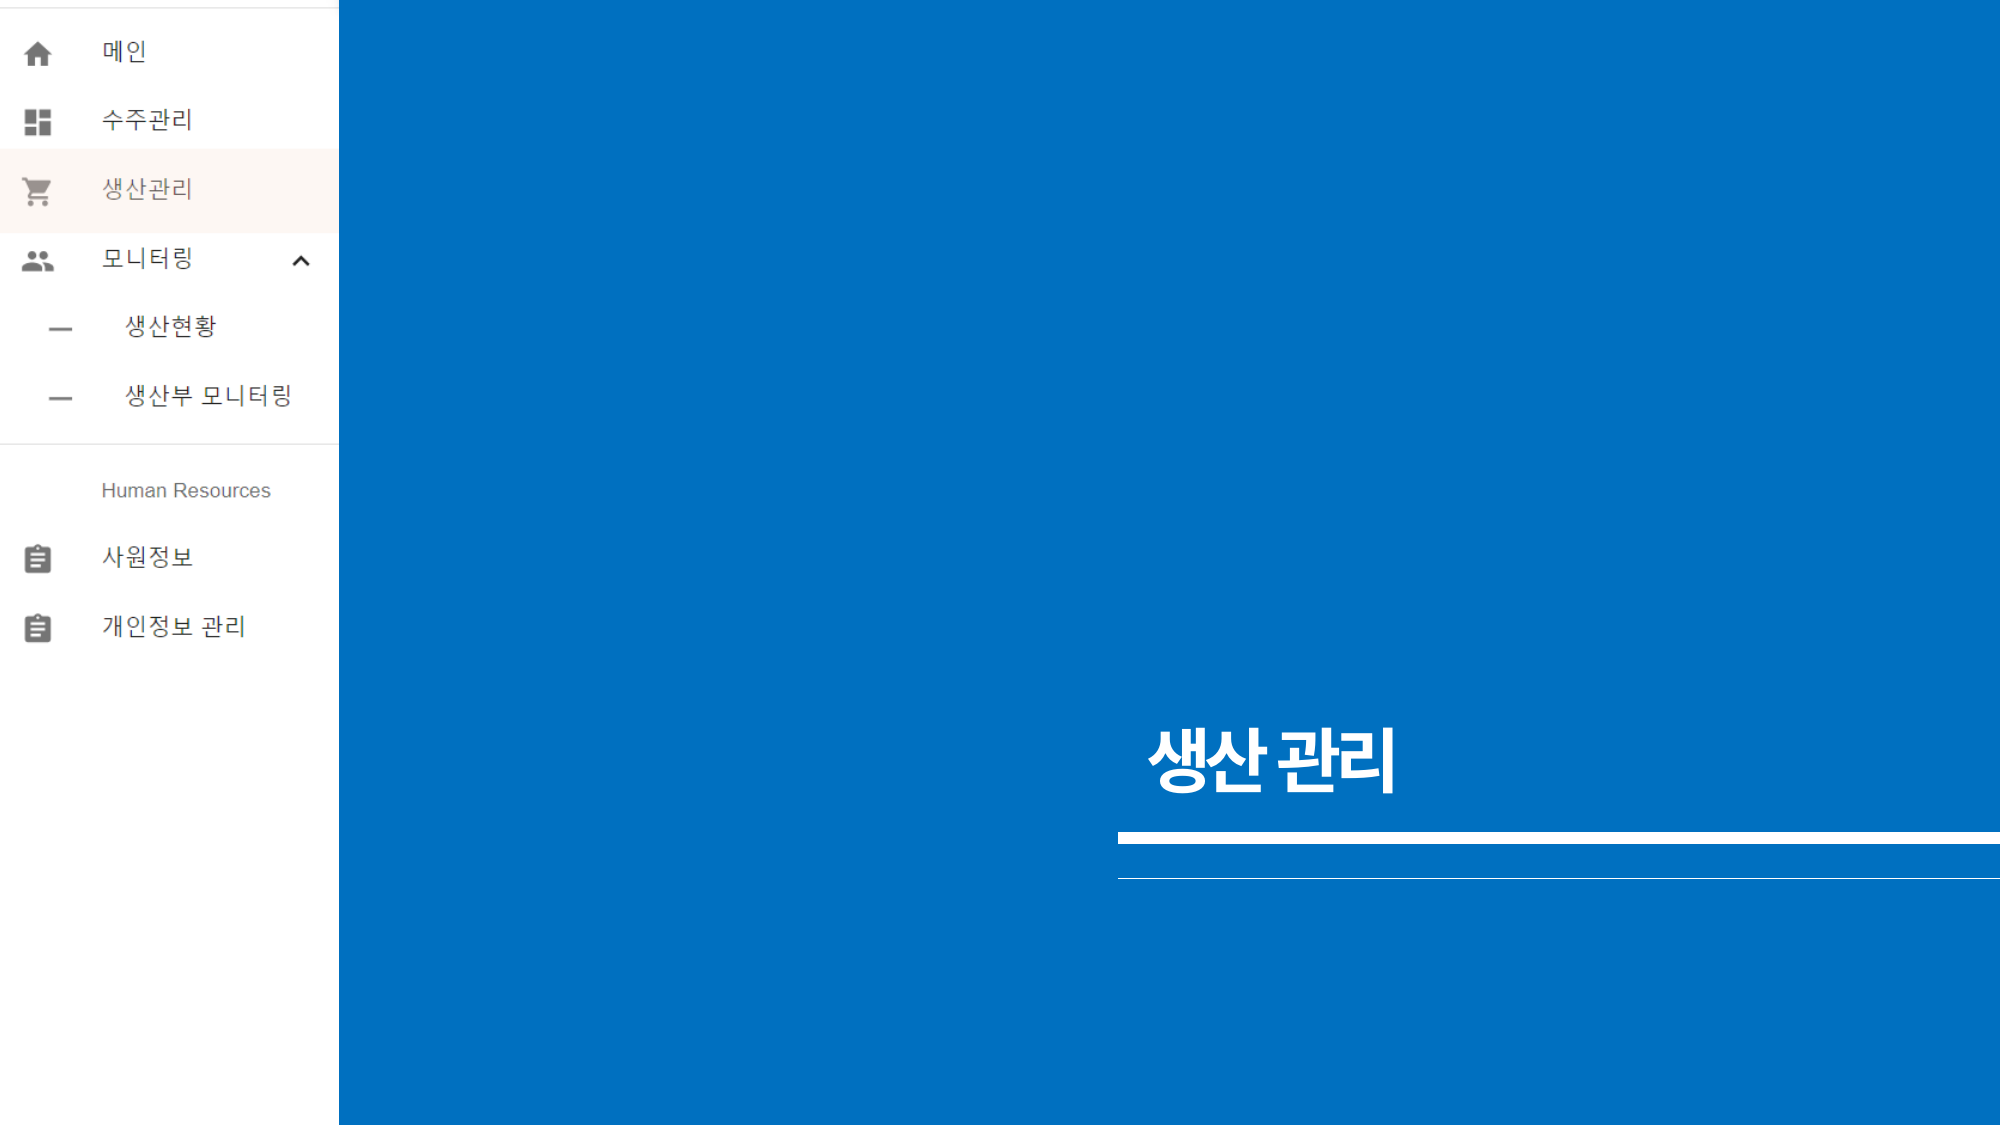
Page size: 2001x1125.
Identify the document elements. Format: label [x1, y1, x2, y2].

picture [0, 0, 340, 1125]
text_box [1117, 142, 2000, 897]
